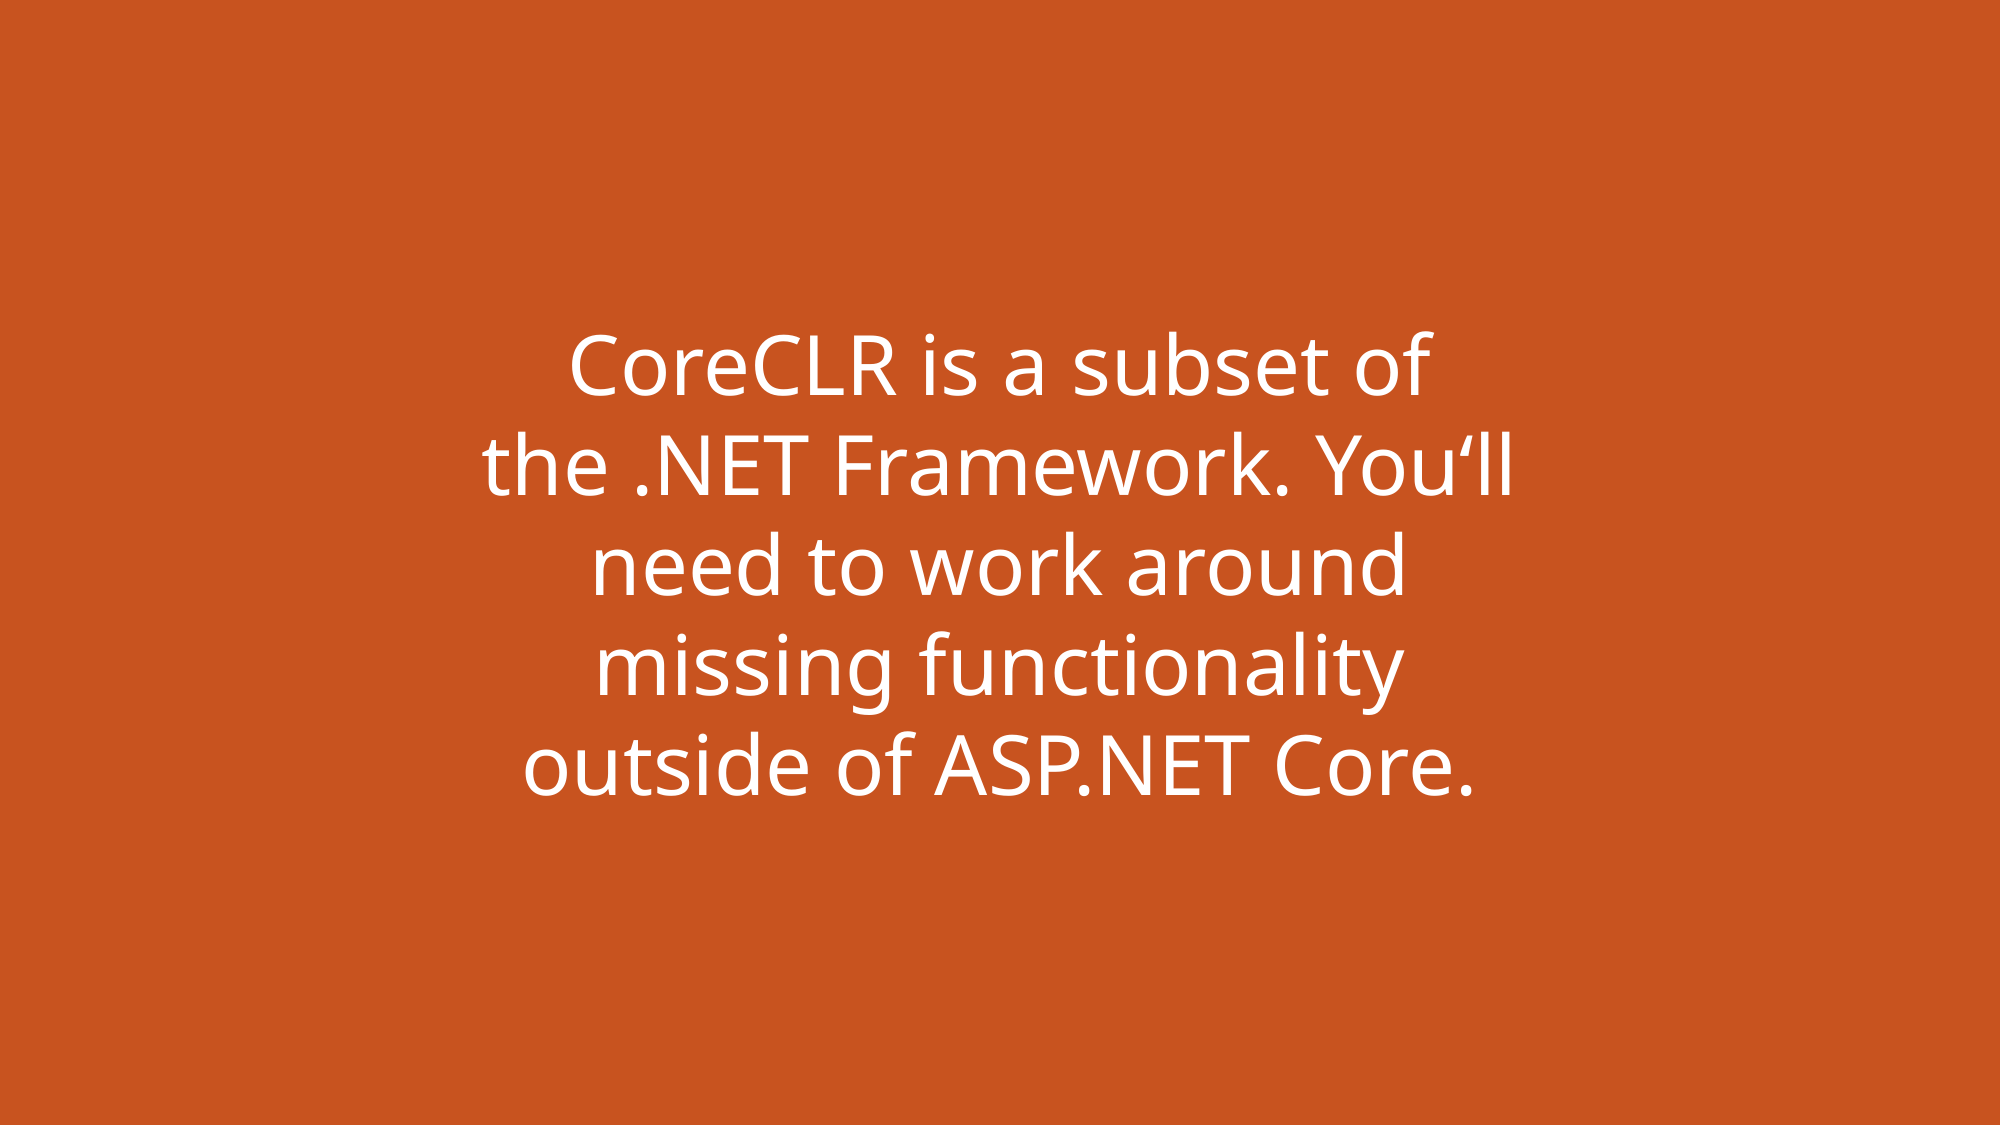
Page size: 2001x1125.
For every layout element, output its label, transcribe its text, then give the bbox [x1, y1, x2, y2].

list CoreCLR is a subset of the .NET Framework. You‘ll need to work around missing functionality outside of ASP.NET Core. [446, 228, 1554, 897]
